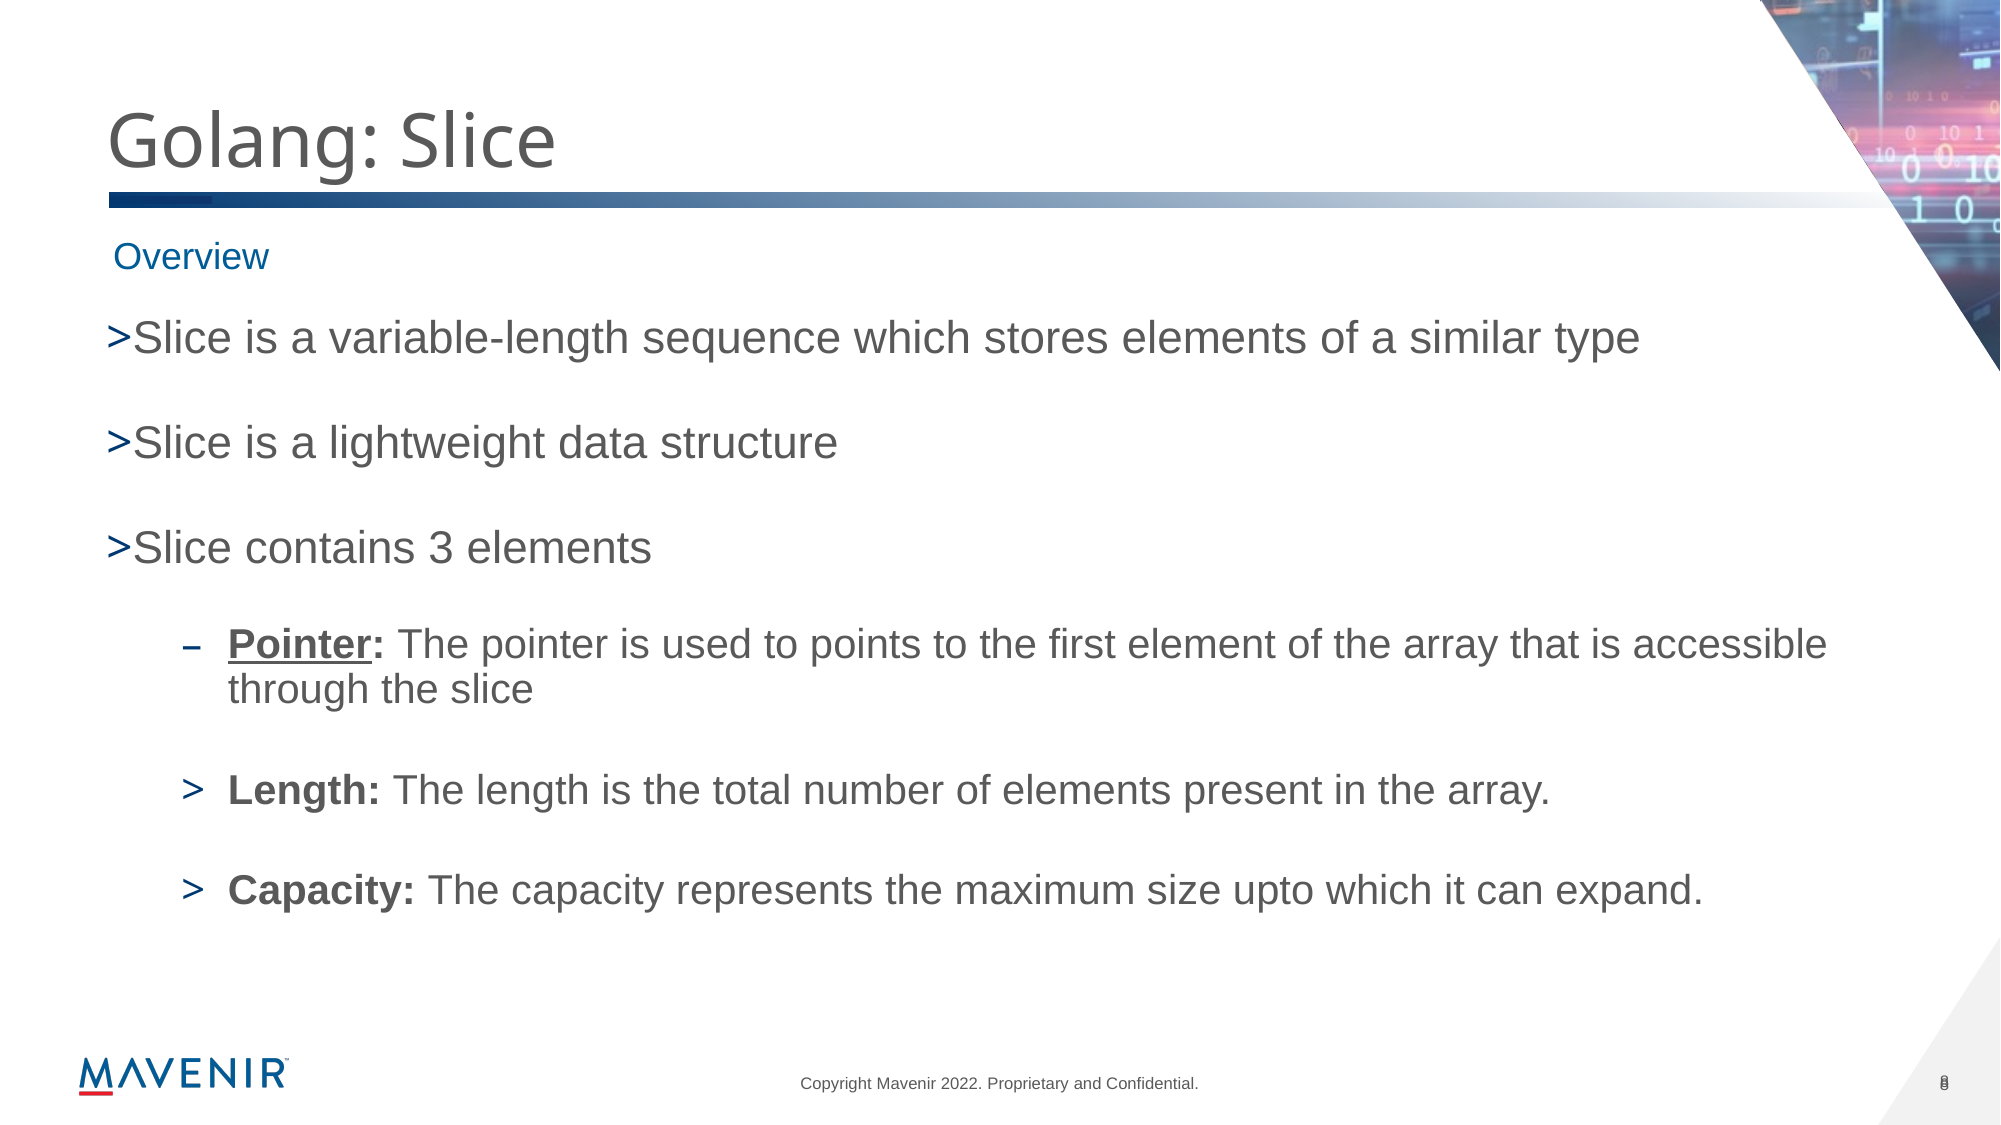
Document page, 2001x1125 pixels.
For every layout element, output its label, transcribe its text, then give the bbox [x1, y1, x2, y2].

text_box [108, 191, 1916, 208]
list Overview [98, 229, 1915, 284]
title Golang: Slice [91, 33, 1951, 184]
picture [73, 1054, 291, 1099]
picture [1760, 0, 2000, 372]
list Slice is a variable-length sequence which stores elements of a similar type Slice is a lightweight data structure Slice contains 3 elements Pointer: The pointer is used to points to the first element of the array that is accessible through the slice Length: The length is the total number of elements present in the array. Capacity: The capacity represents the maximum size upto which it can expand. [91, 300, 1951, 981]
text_box 8 [1924, 1056, 2000, 1102]
